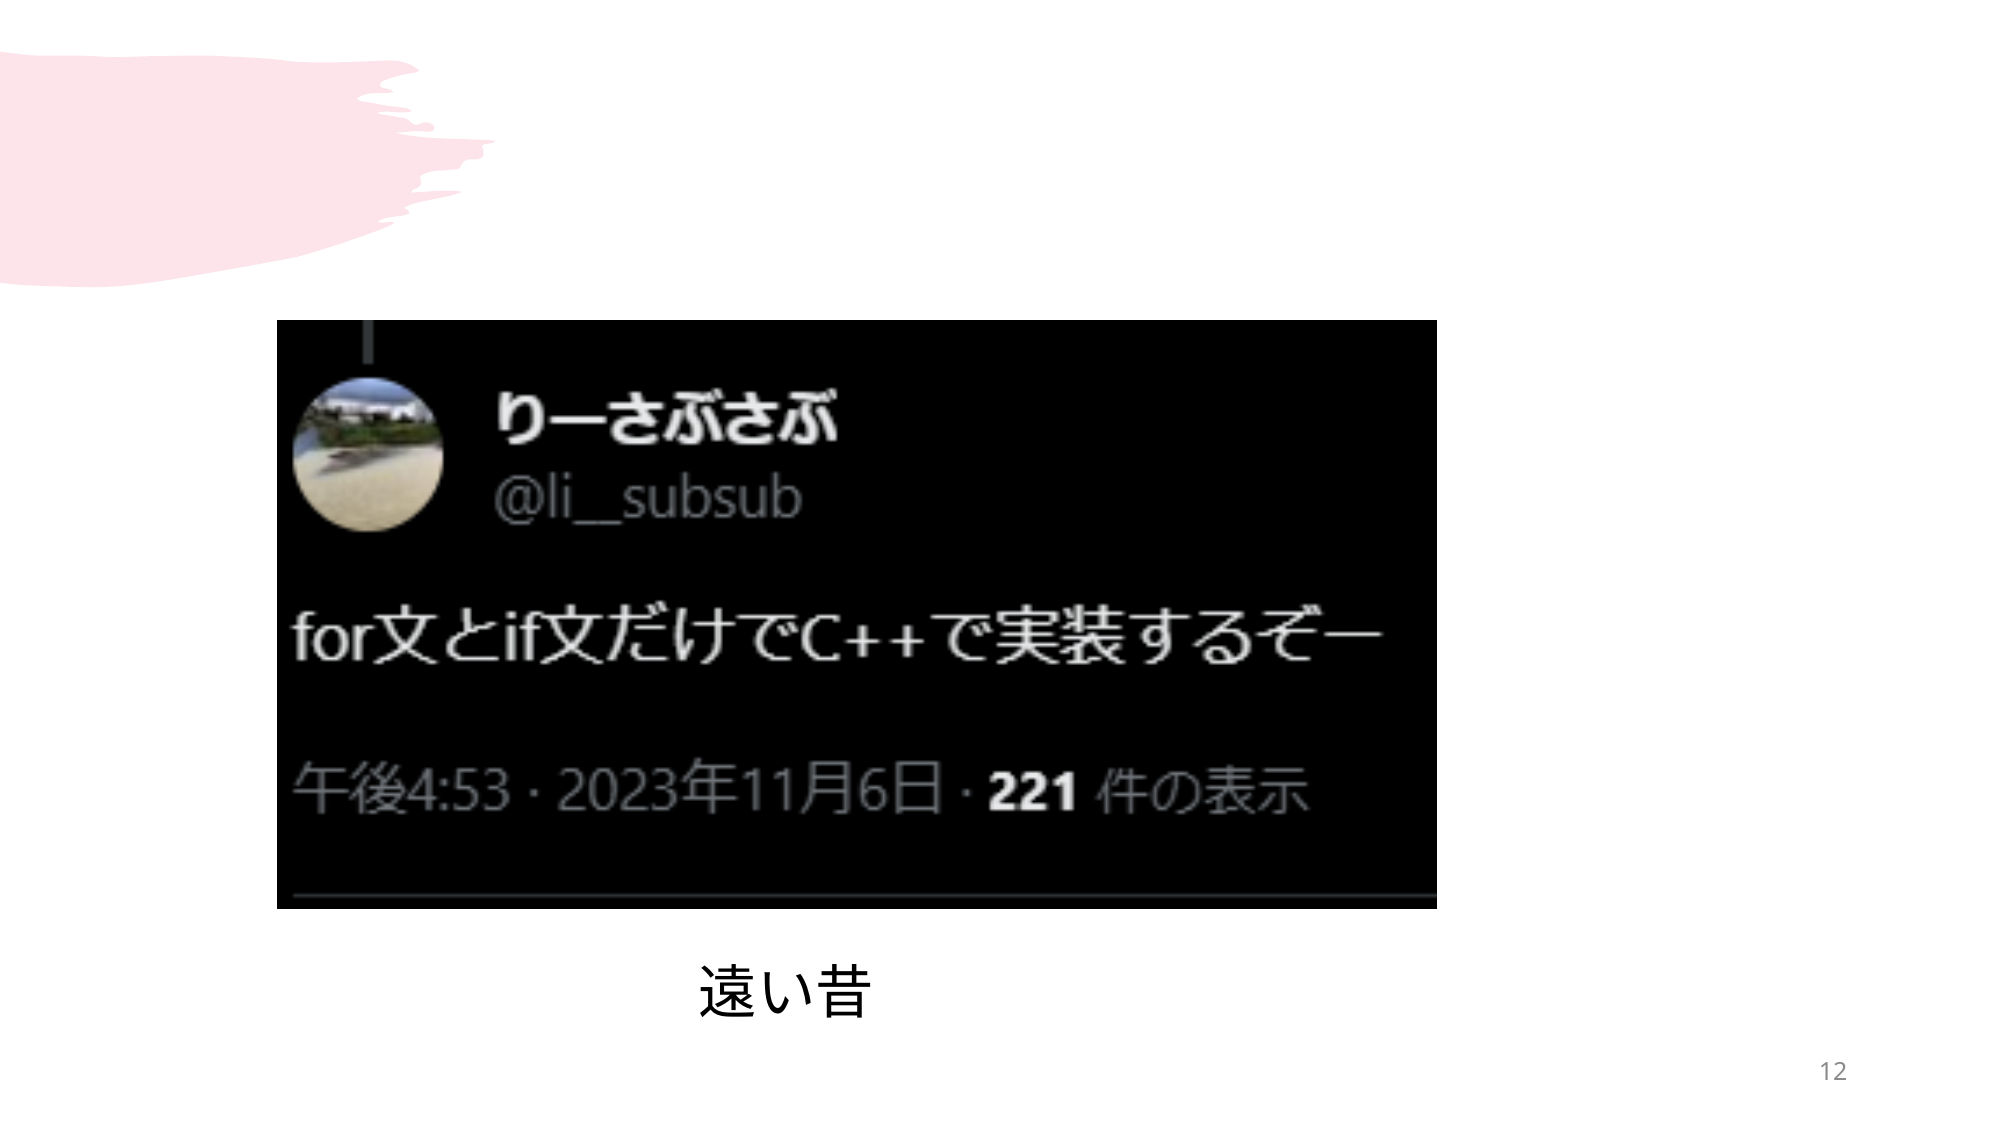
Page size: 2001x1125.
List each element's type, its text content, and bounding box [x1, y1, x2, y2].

text_box 遠い昔 [684, 947, 930, 1033]
picture [277, 320, 1437, 909]
slide_number 12 [1412, 1042, 1863, 1103]
